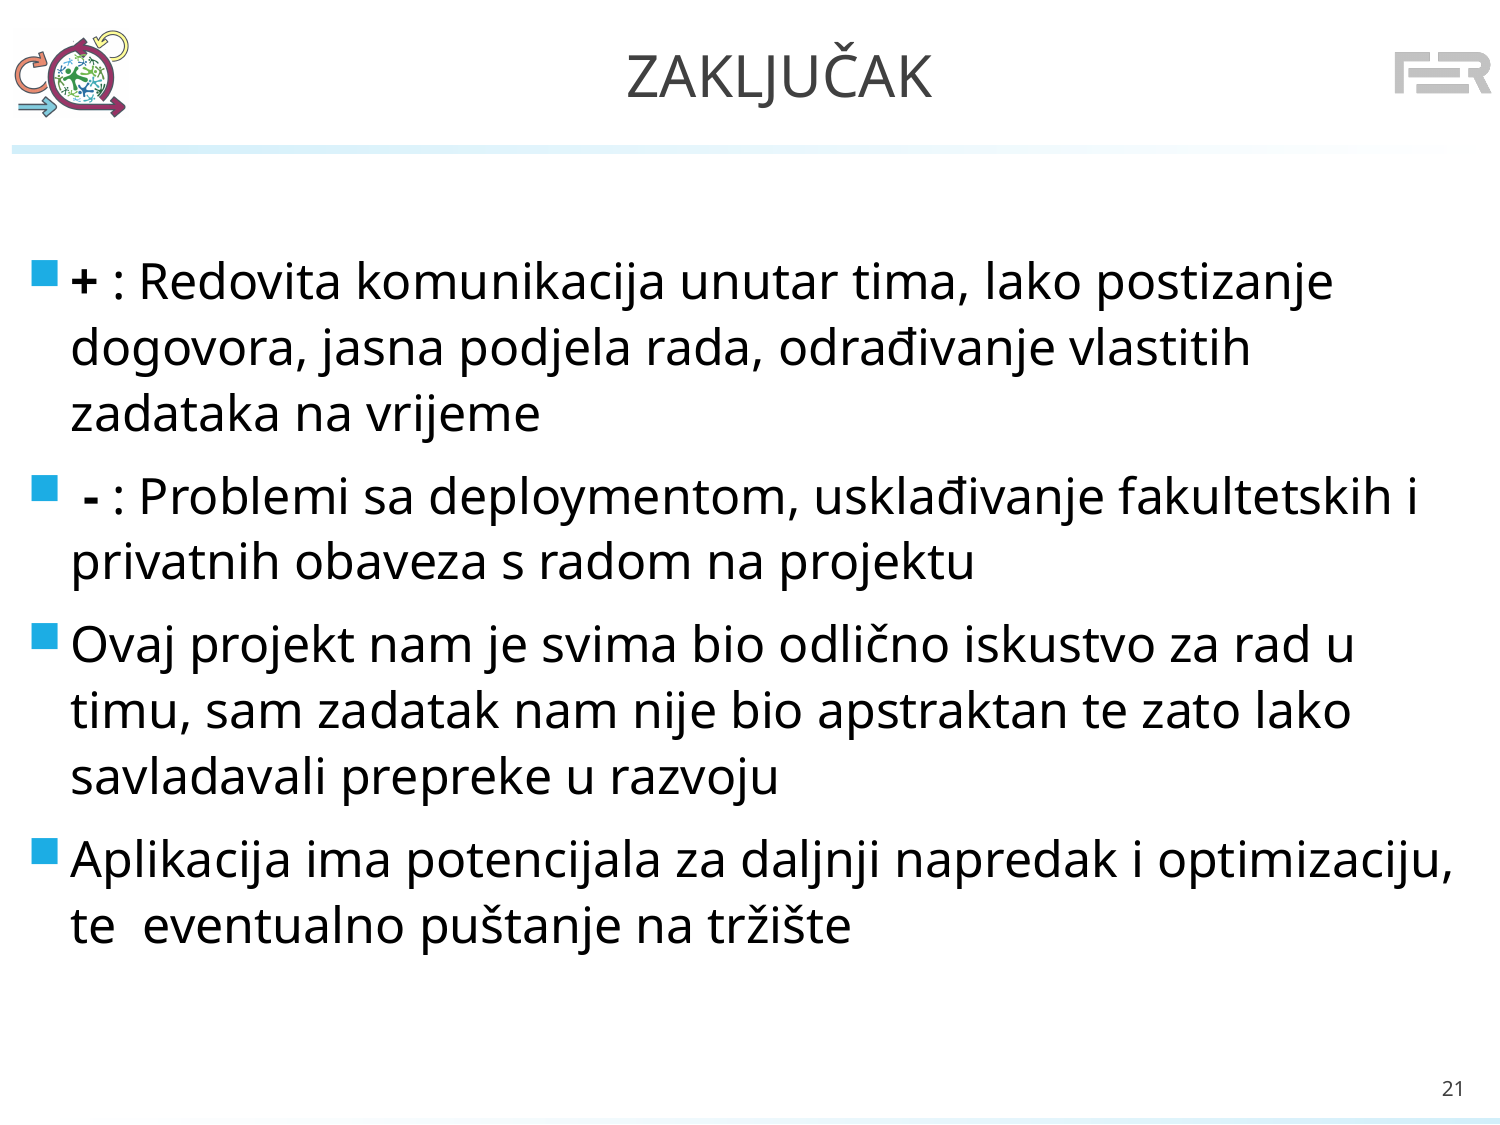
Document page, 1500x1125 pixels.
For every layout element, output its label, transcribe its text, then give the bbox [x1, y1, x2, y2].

picture [13, 28, 129, 118]
slide_number 21 [1402, 1066, 1481, 1114]
list + : Redovita komunikacija unutar tima, lako postizanje dogovora, jasna podjela rada, odrađivanje vlastitih zadataka na vrijeme - : Problemi sa deploymentom, usklađivanje fakultetskih i privatnih obaveza s radom na projektu Ovaj projekt nam je svima bio odlično iskustvo za rad u timu, sam zadatak nam nije bio apstraktan te zato lako savladavali prepreke u razvoju Aplikacija ima potencijala za daljnji napredak i optimizaciju, te eventualno puštanje na tržište [11, 159, 1489, 1046]
title ZAKLJUČAK [129, 5, 1430, 142]
